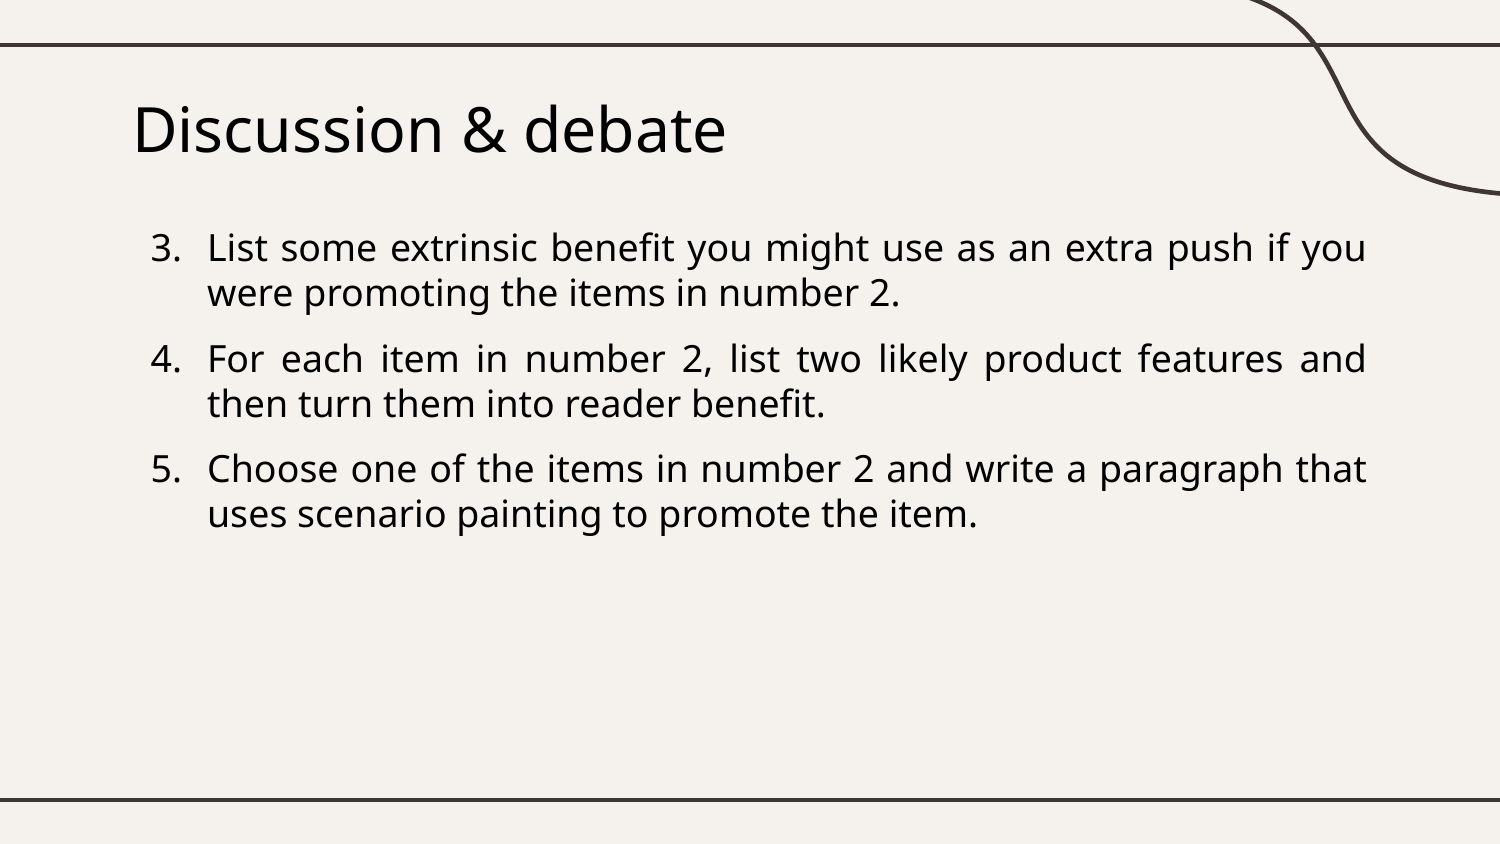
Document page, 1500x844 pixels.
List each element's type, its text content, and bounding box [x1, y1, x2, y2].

title Discussion & debate [116, 75, 1378, 170]
list List some extrinsic benefit you might use as an extra push if you were promoting the items in number 2. For each item in number 2, list two likely product features and then turn them into reader benefit. Choose one of the items in number 2 and write a paragraph that uses scenario painting to promote the item. [116, 208, 1383, 791]
